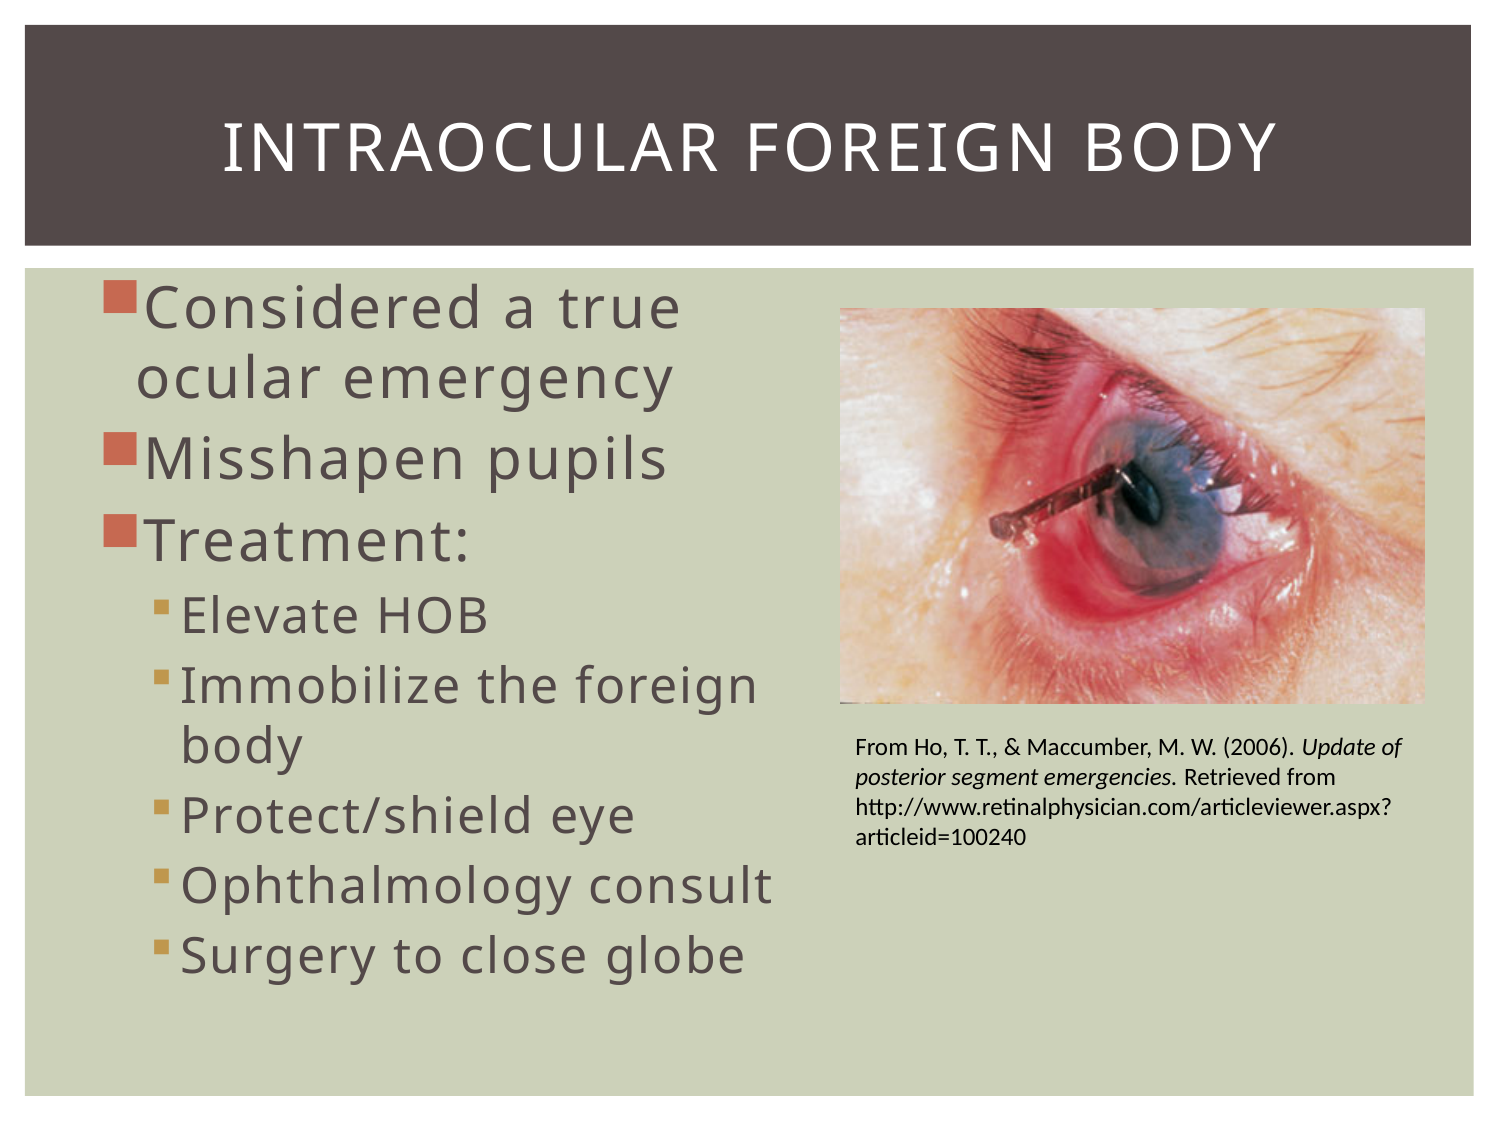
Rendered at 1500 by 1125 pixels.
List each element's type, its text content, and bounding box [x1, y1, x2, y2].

text_box From Ho, T. T., & Maccumber, M. W. (2006). Update of posterior segment emergencies. Retrieved from http://www.retinalphysician.com/articleviewer.aspx?articleid=100240 [840, 723, 1425, 858]
list Considered a true ocular emergency Misshapen pupils Treatment: Elevate HOB Immobilize the foreign body Protect/shield eye Ophthalmology consult Surgery to close globe [75, 262, 841, 1050]
picture [840, 308, 1426, 705]
title Intraocular Foreign Body [62, 58, 1438, 232]
